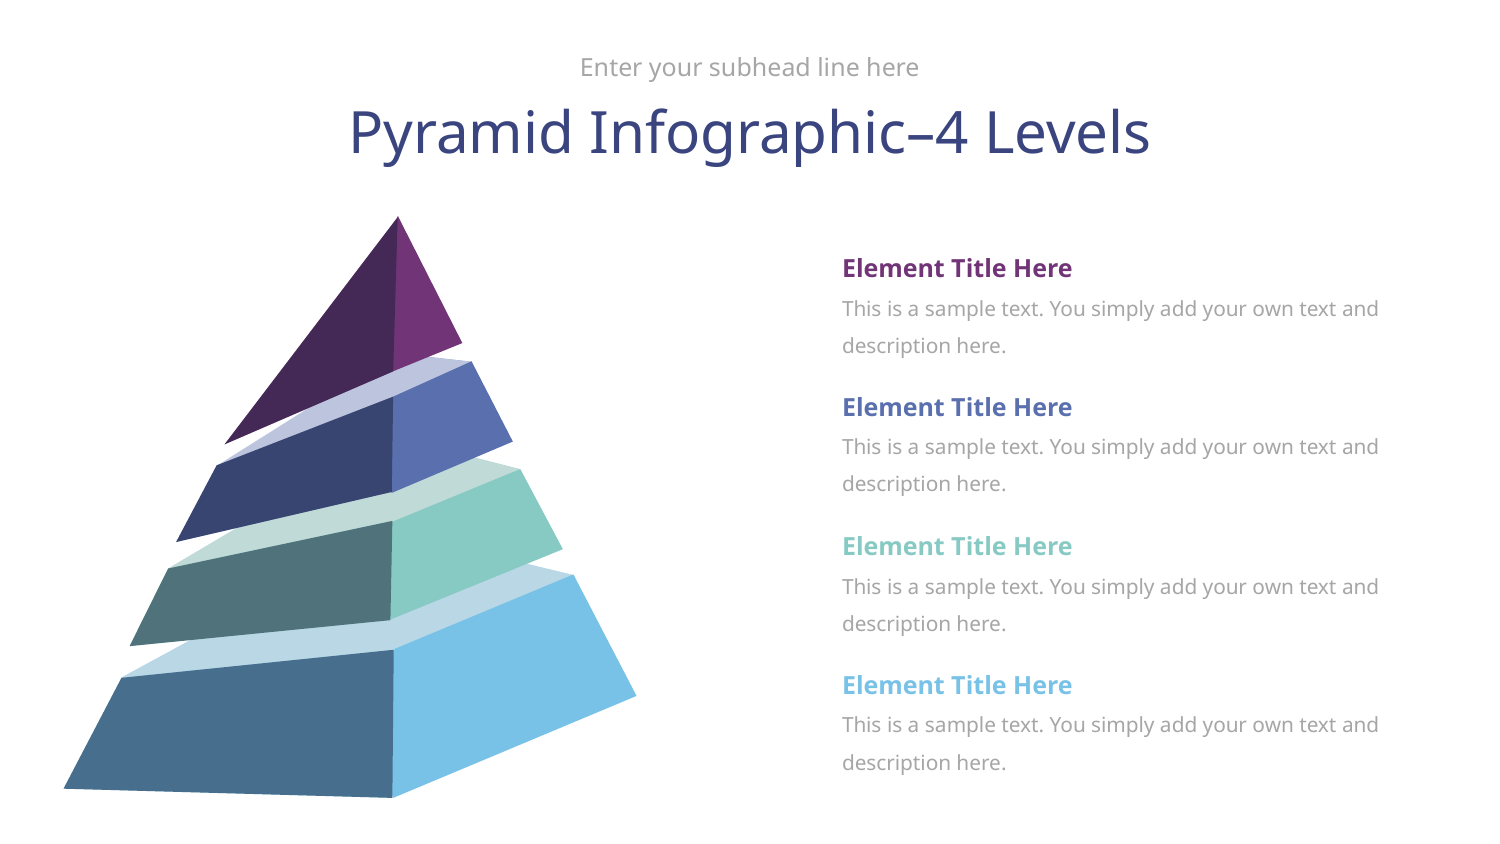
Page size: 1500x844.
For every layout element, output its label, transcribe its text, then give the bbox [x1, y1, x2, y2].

list Enter your subhead line here [63, 51, 1437, 81]
text_box Element Title Here This is a sample text. You simply add your own text and description here. [842, 376, 1437, 497]
title Pyramid Infographic–4 Levels [63, 89, 1437, 171]
text_box Element Title Here This is a sample text. You simply add your own text and description here. [842, 237, 1437, 358]
text_box Element Title Here This is a sample text. You simply add your own text and description here. [842, 654, 1437, 775]
text_box Element Title Here This is a sample text. You simply add your own text and description here. [842, 515, 1437, 636]
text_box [63, 215, 637, 799]
